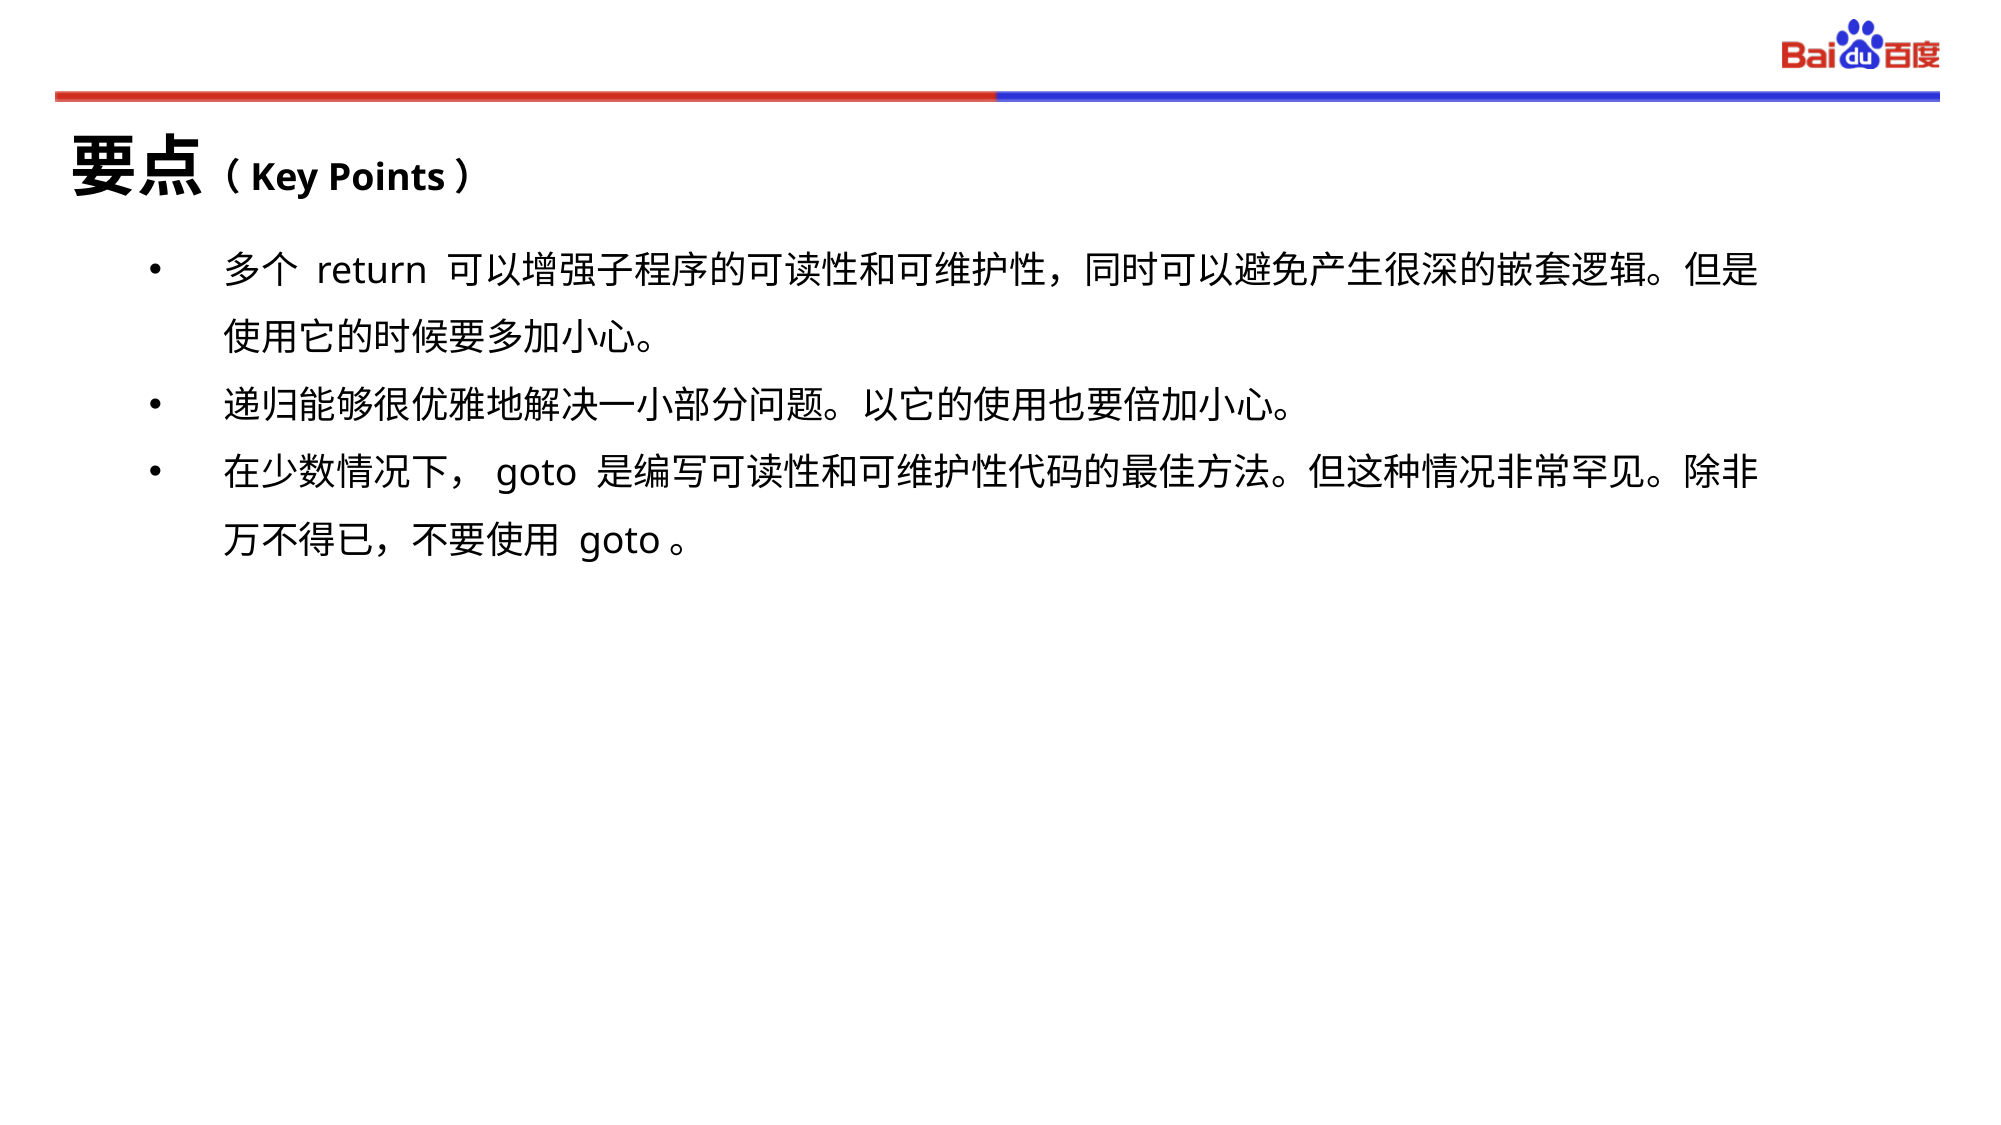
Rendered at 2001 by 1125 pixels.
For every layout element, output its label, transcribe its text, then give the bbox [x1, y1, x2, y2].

text_box 多个 return 可以增强子程序的可读性和可维护性，同时可以避免产生很深的嵌套逻辑。但是使用它的时候要多加小心。 递归能够很优雅地解决一小部分问题。以它的使用也要倍加小心。 在少数情况下，goto 是编写可读性和可维护性代码的最佳方法。但这种情况非常罕见。除非万不得已，不要使用 goto。 [59, 215, 1781, 569]
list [55, 91, 1940, 102]
title 要点（Key Points） [55, 124, 1781, 214]
picture [1782, 19, 1940, 69]
